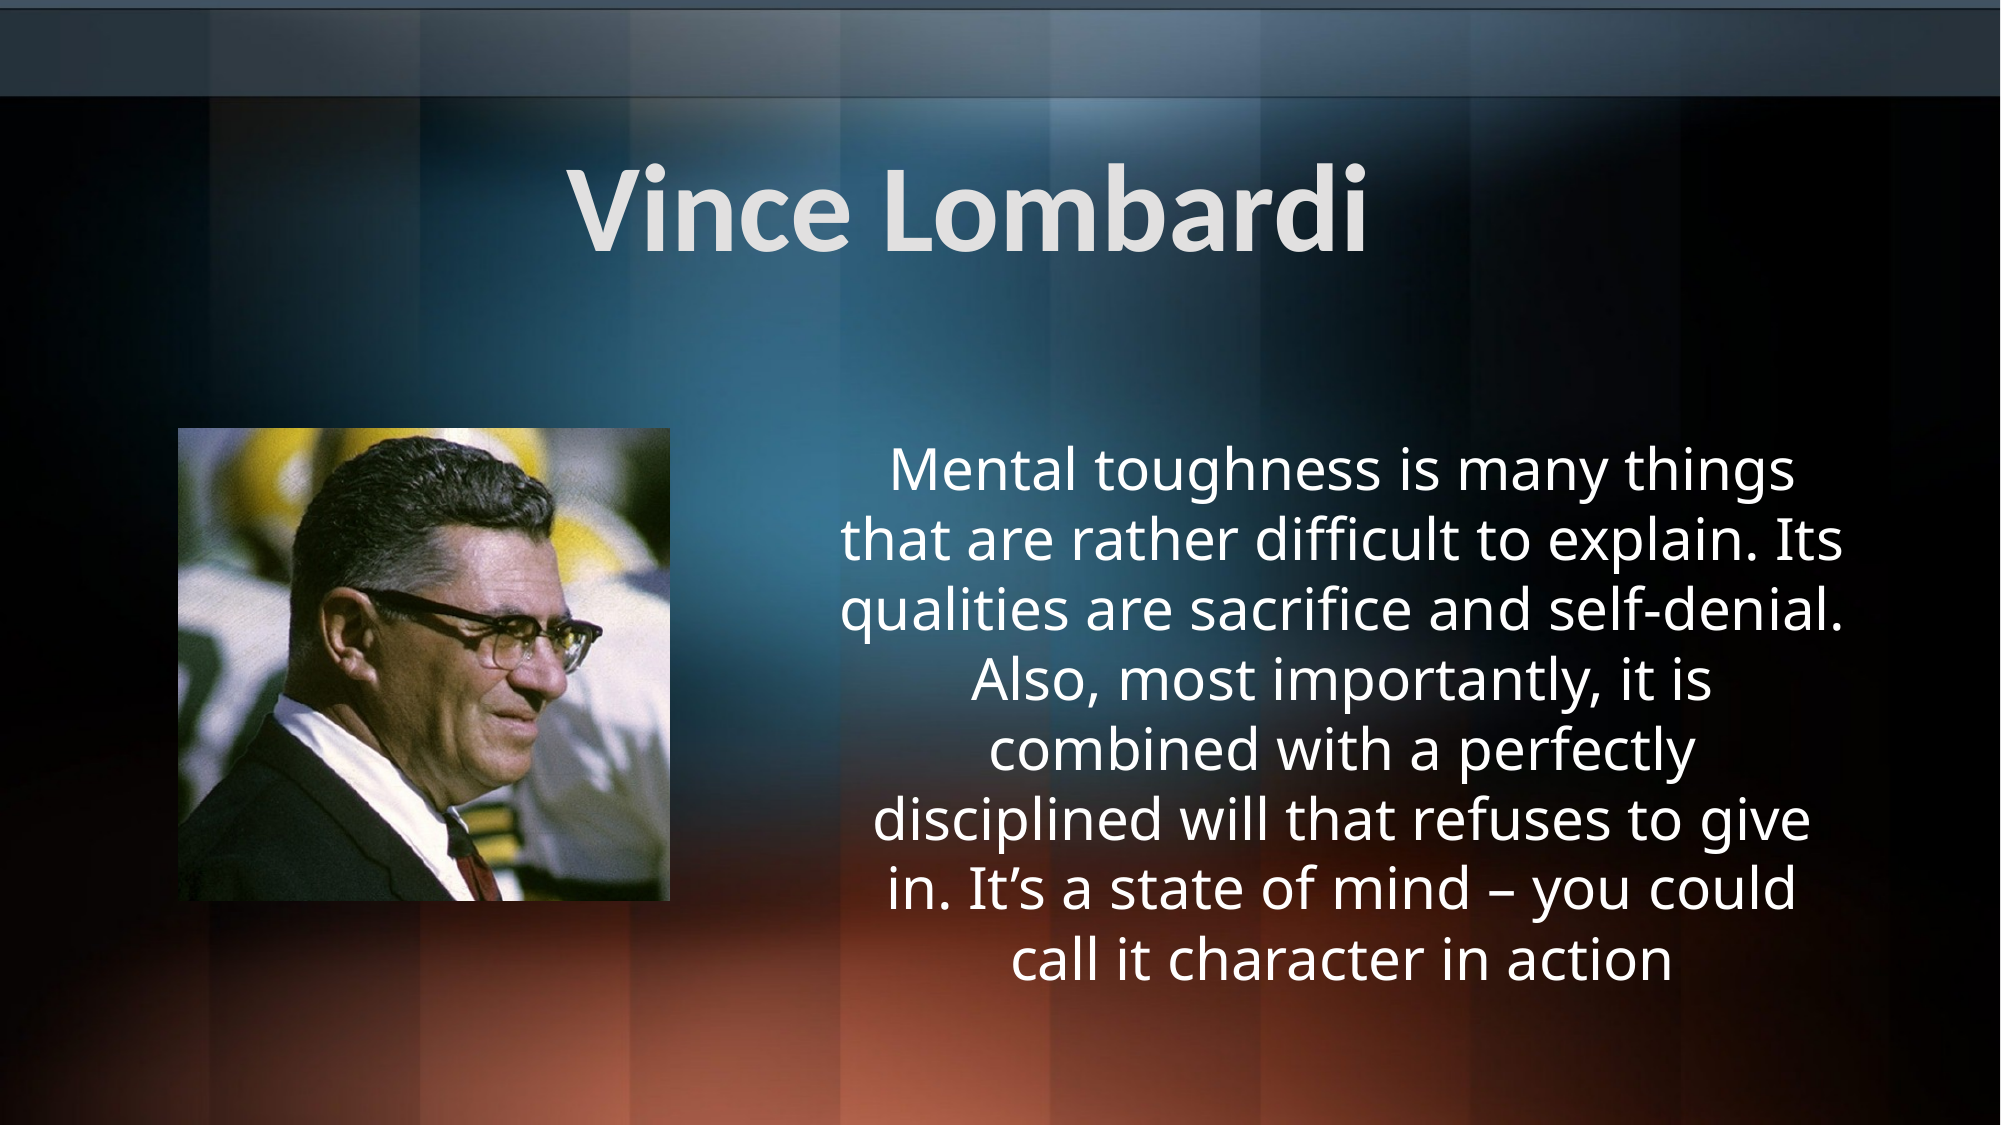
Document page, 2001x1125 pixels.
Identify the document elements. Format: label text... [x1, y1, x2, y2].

text_box Vince Lombardi [141, 94, 1798, 284]
picture [0, 0, 2001, 1125]
text_box Mental toughness is many things that are rather difficult to explain. Its qualities are sacrifice and self-denial. Also, most importantly, it is combined with a perfectly disciplined will that refuses to give in. It’s a state of mind – you could call it character in action [821, 425, 1864, 1037]
